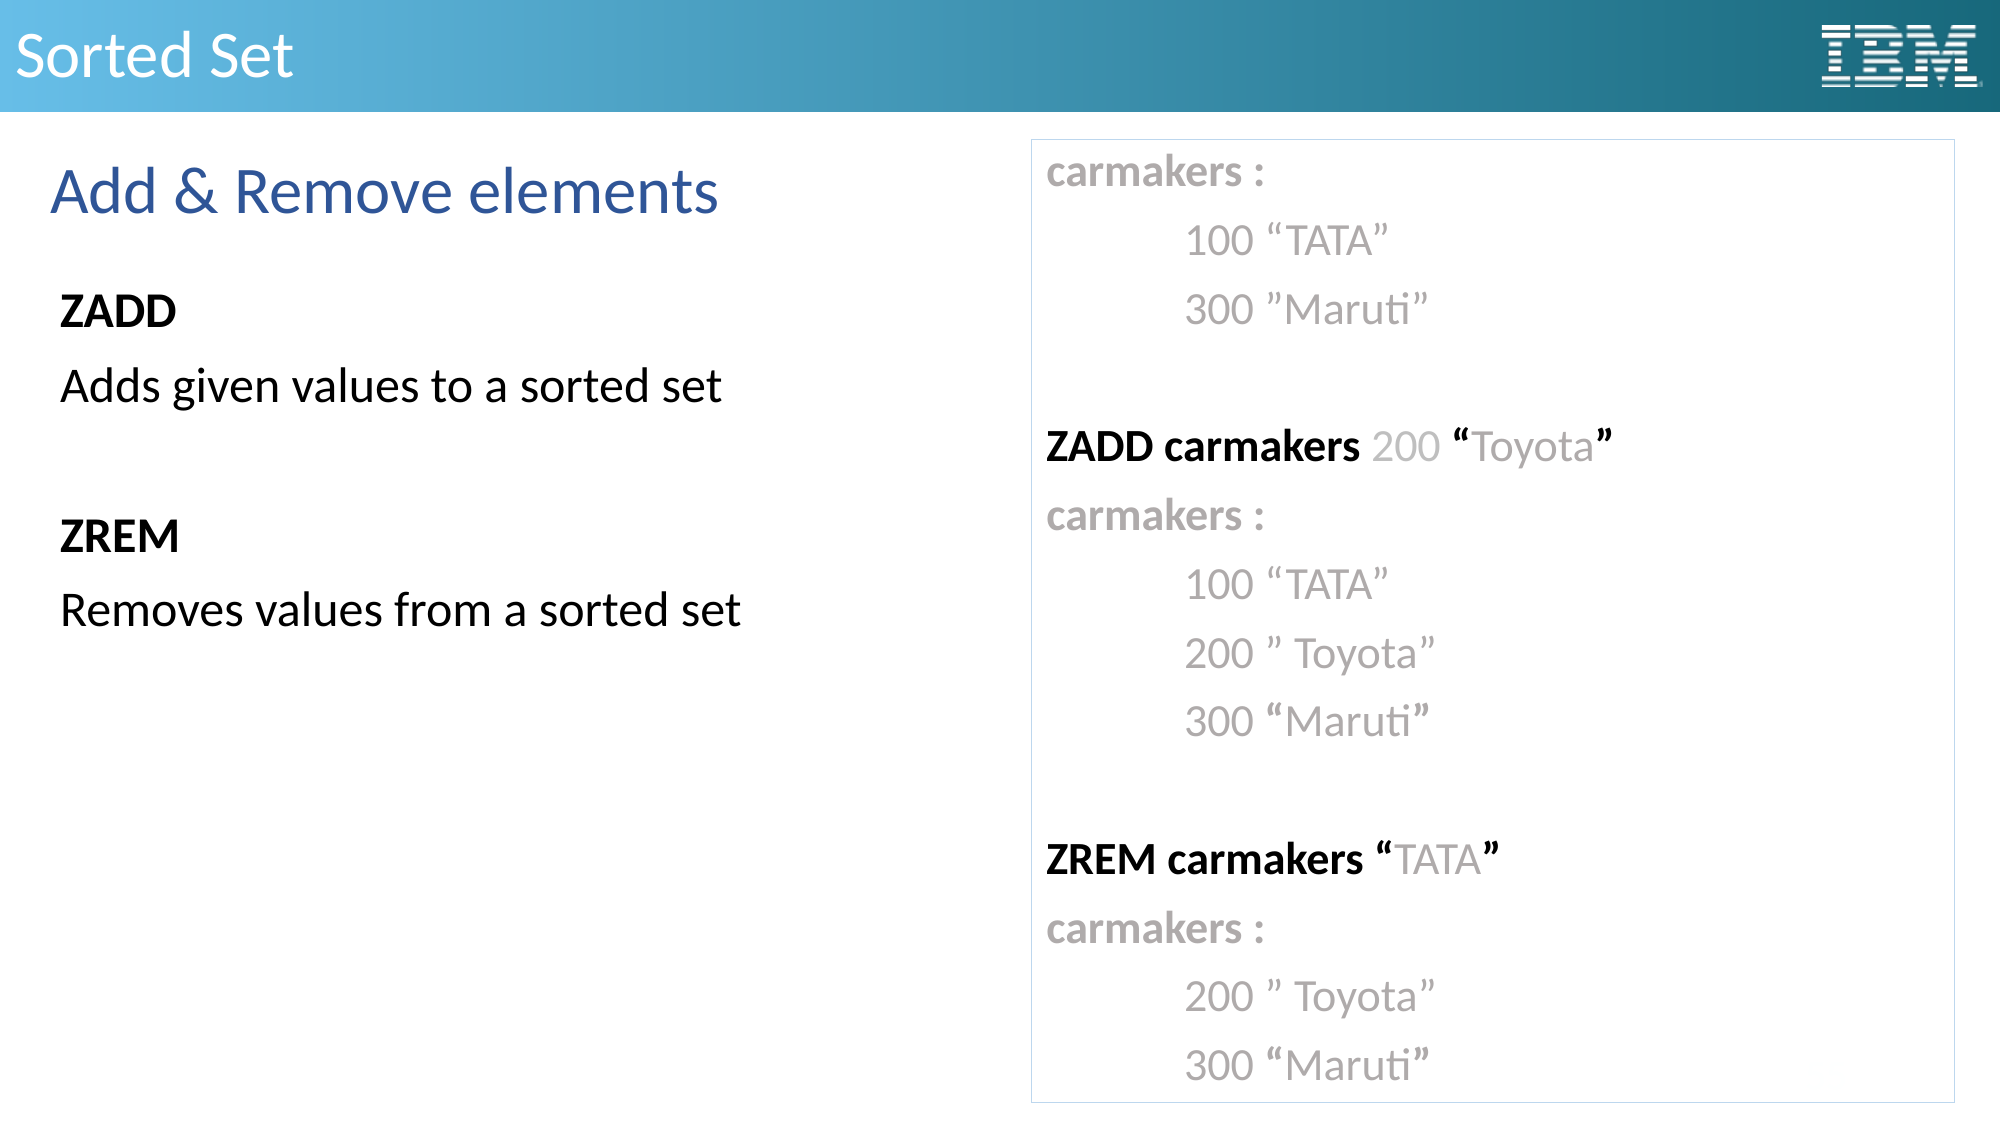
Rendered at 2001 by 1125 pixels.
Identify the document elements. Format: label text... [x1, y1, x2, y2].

list ZADD Adds given values to a sorted set ZREM Removes values from a sorted set [45, 276, 1031, 716]
text_box Add & Remove elements [35, 139, 735, 235]
title Sorted Set [0, 13, 1725, 99]
text_box carmakers : 100 “TATA” 300 ”Maruti” ZADD carmakers 200 “Toyota” carmakers : 100 “TATA” 200 ” Toyota” 300 “Maruti” ZREM carmakers “TATA” carmakers : 200 ” Toyota” 300 “Maruti” [1031, 139, 1955, 1103]
